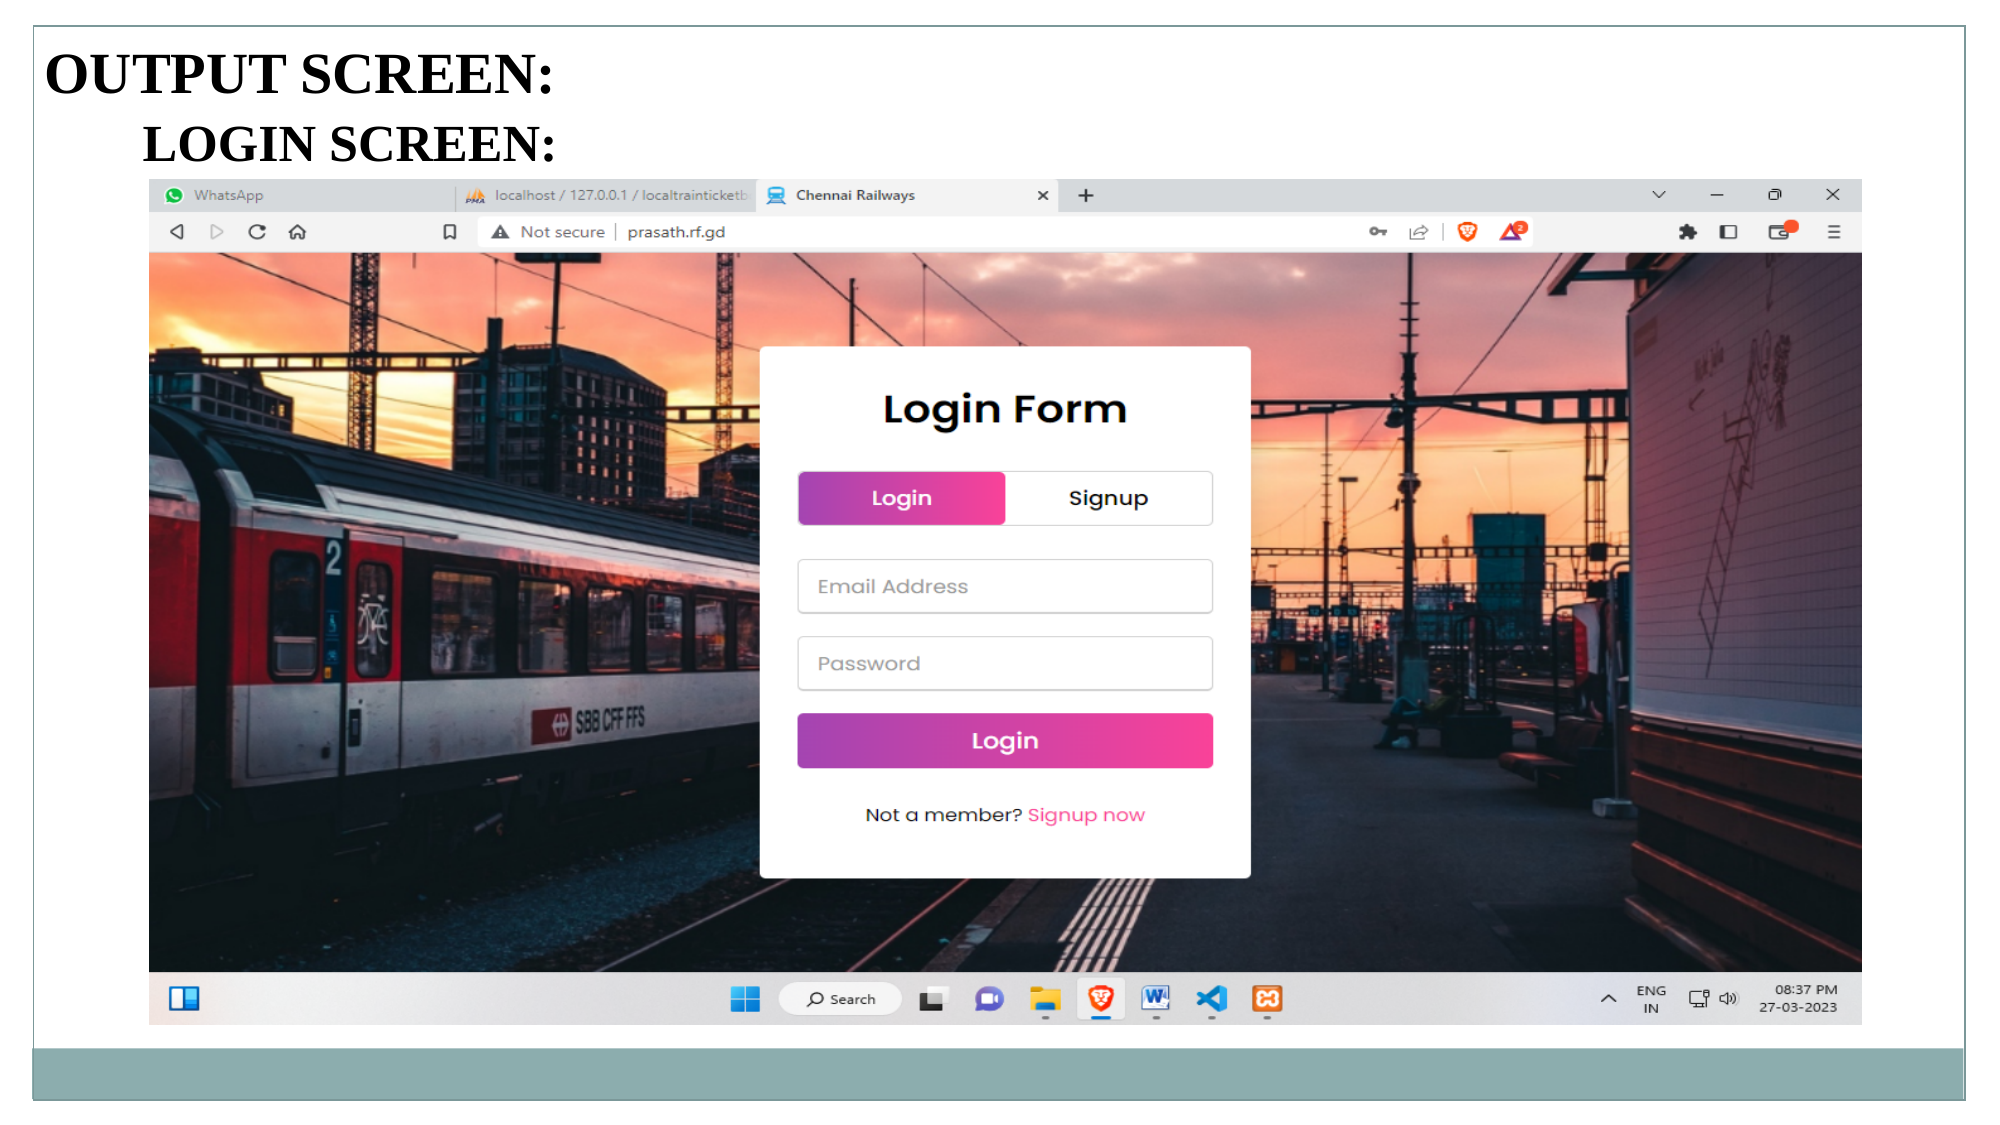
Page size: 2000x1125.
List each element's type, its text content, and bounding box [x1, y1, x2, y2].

text_box LOGIN SCREEN: [127, 101, 573, 179]
picture [148, 179, 1863, 1025]
text_box OUTPUT SCREEN: [29, 27, 571, 113]
